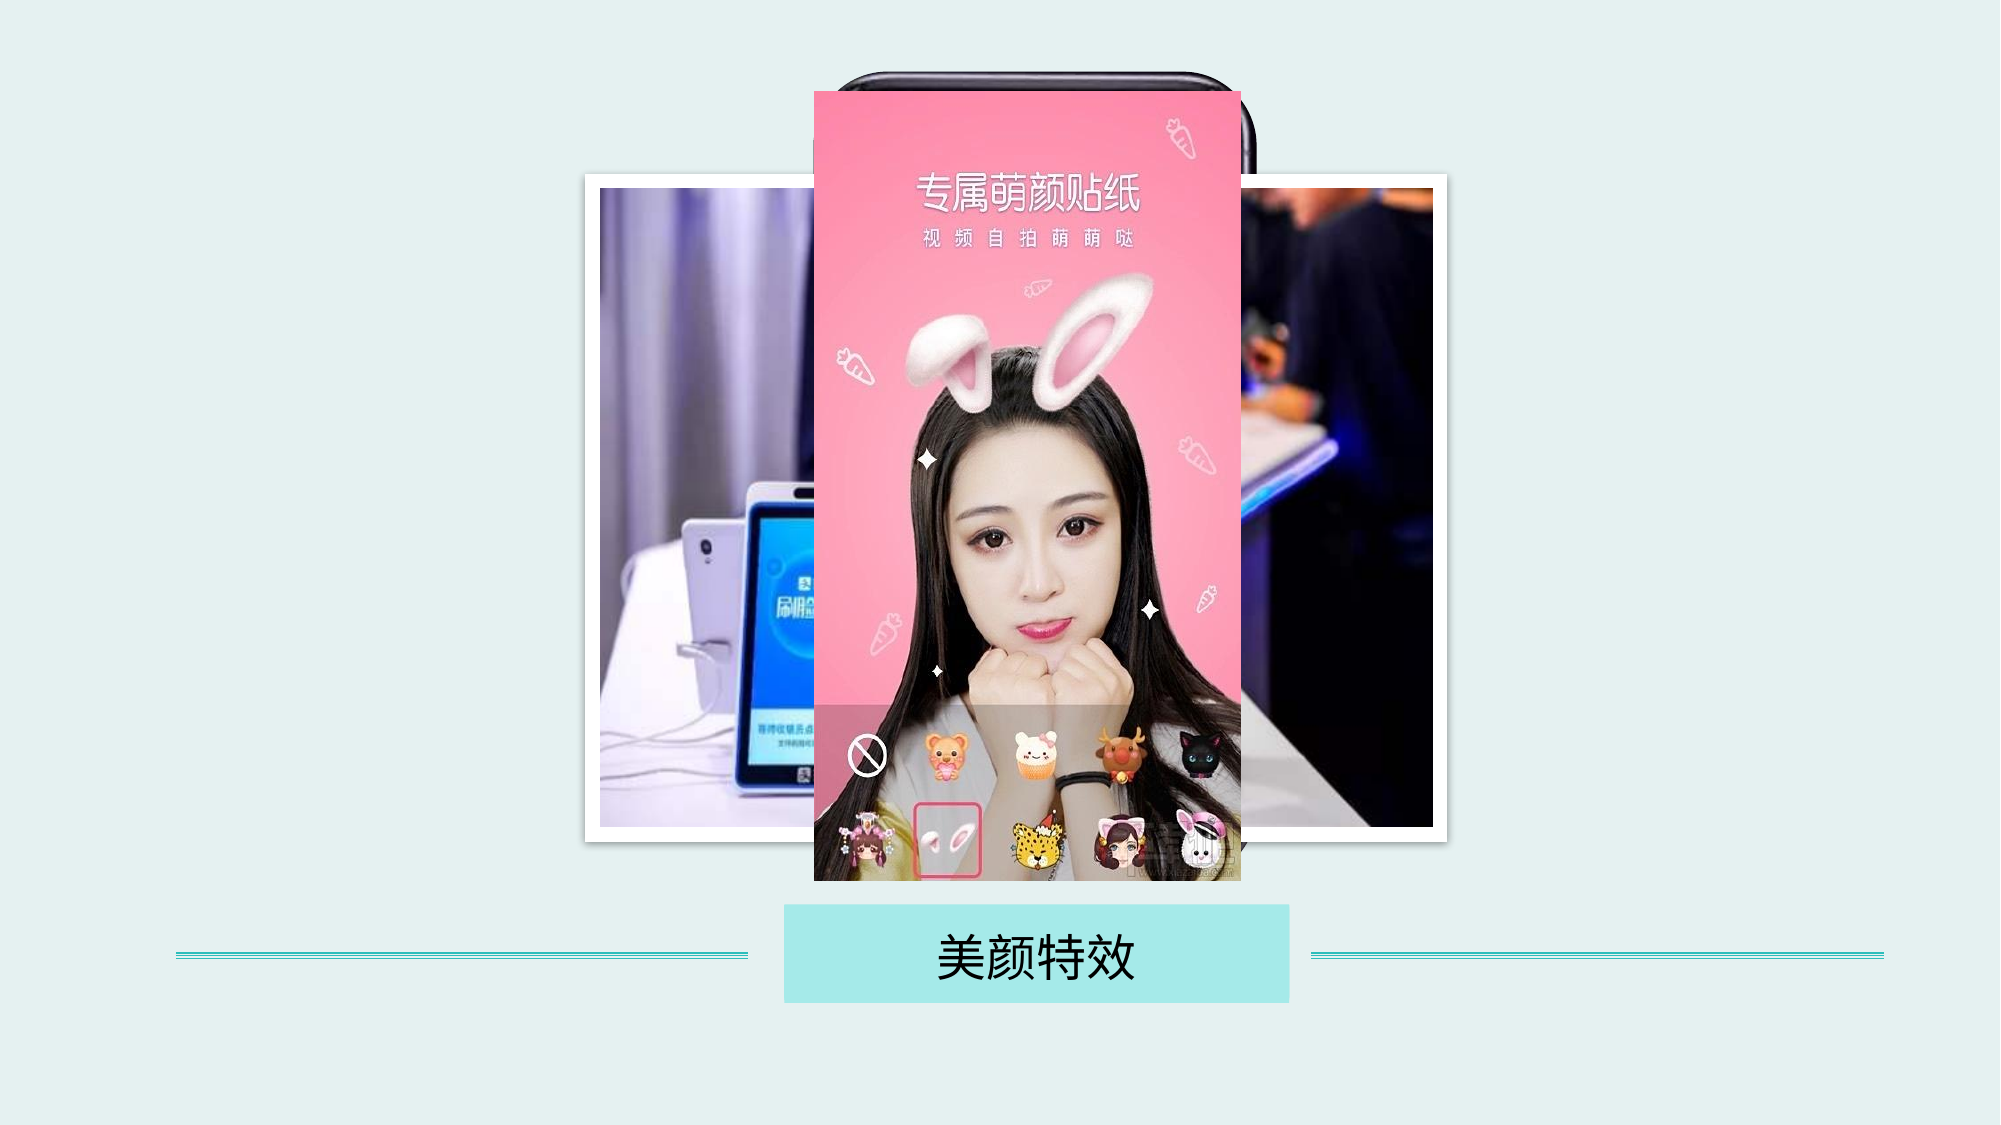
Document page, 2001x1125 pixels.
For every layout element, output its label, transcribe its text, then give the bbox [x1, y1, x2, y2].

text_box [175, 909, 1884, 1003]
text_box AI [570, 374, 579, 525]
picture [599, 71, 1442, 881]
